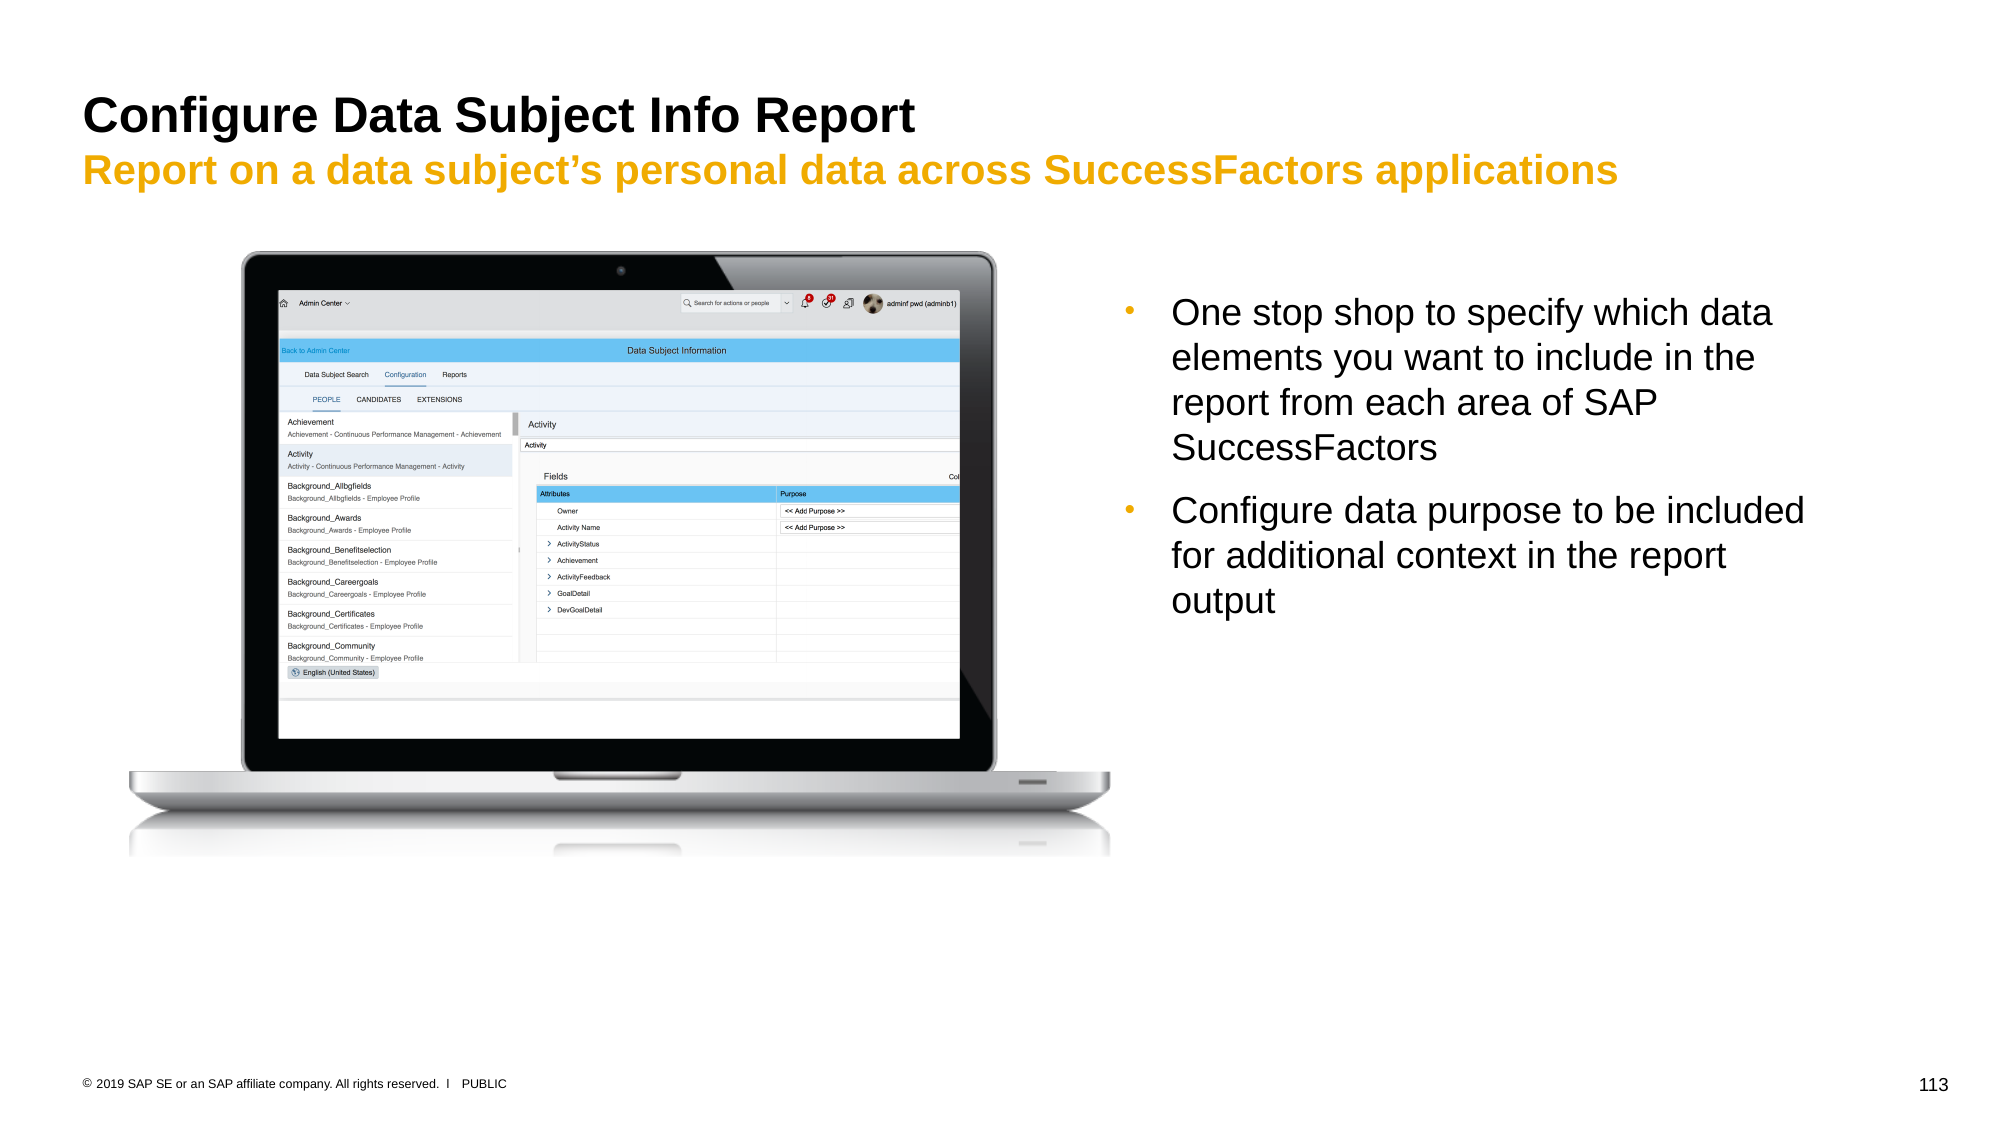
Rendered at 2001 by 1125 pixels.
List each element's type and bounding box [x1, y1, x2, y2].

title [82, 82, 1918, 194]
text_box [1119, 280, 1843, 419]
picture [129, 250, 1119, 858]
